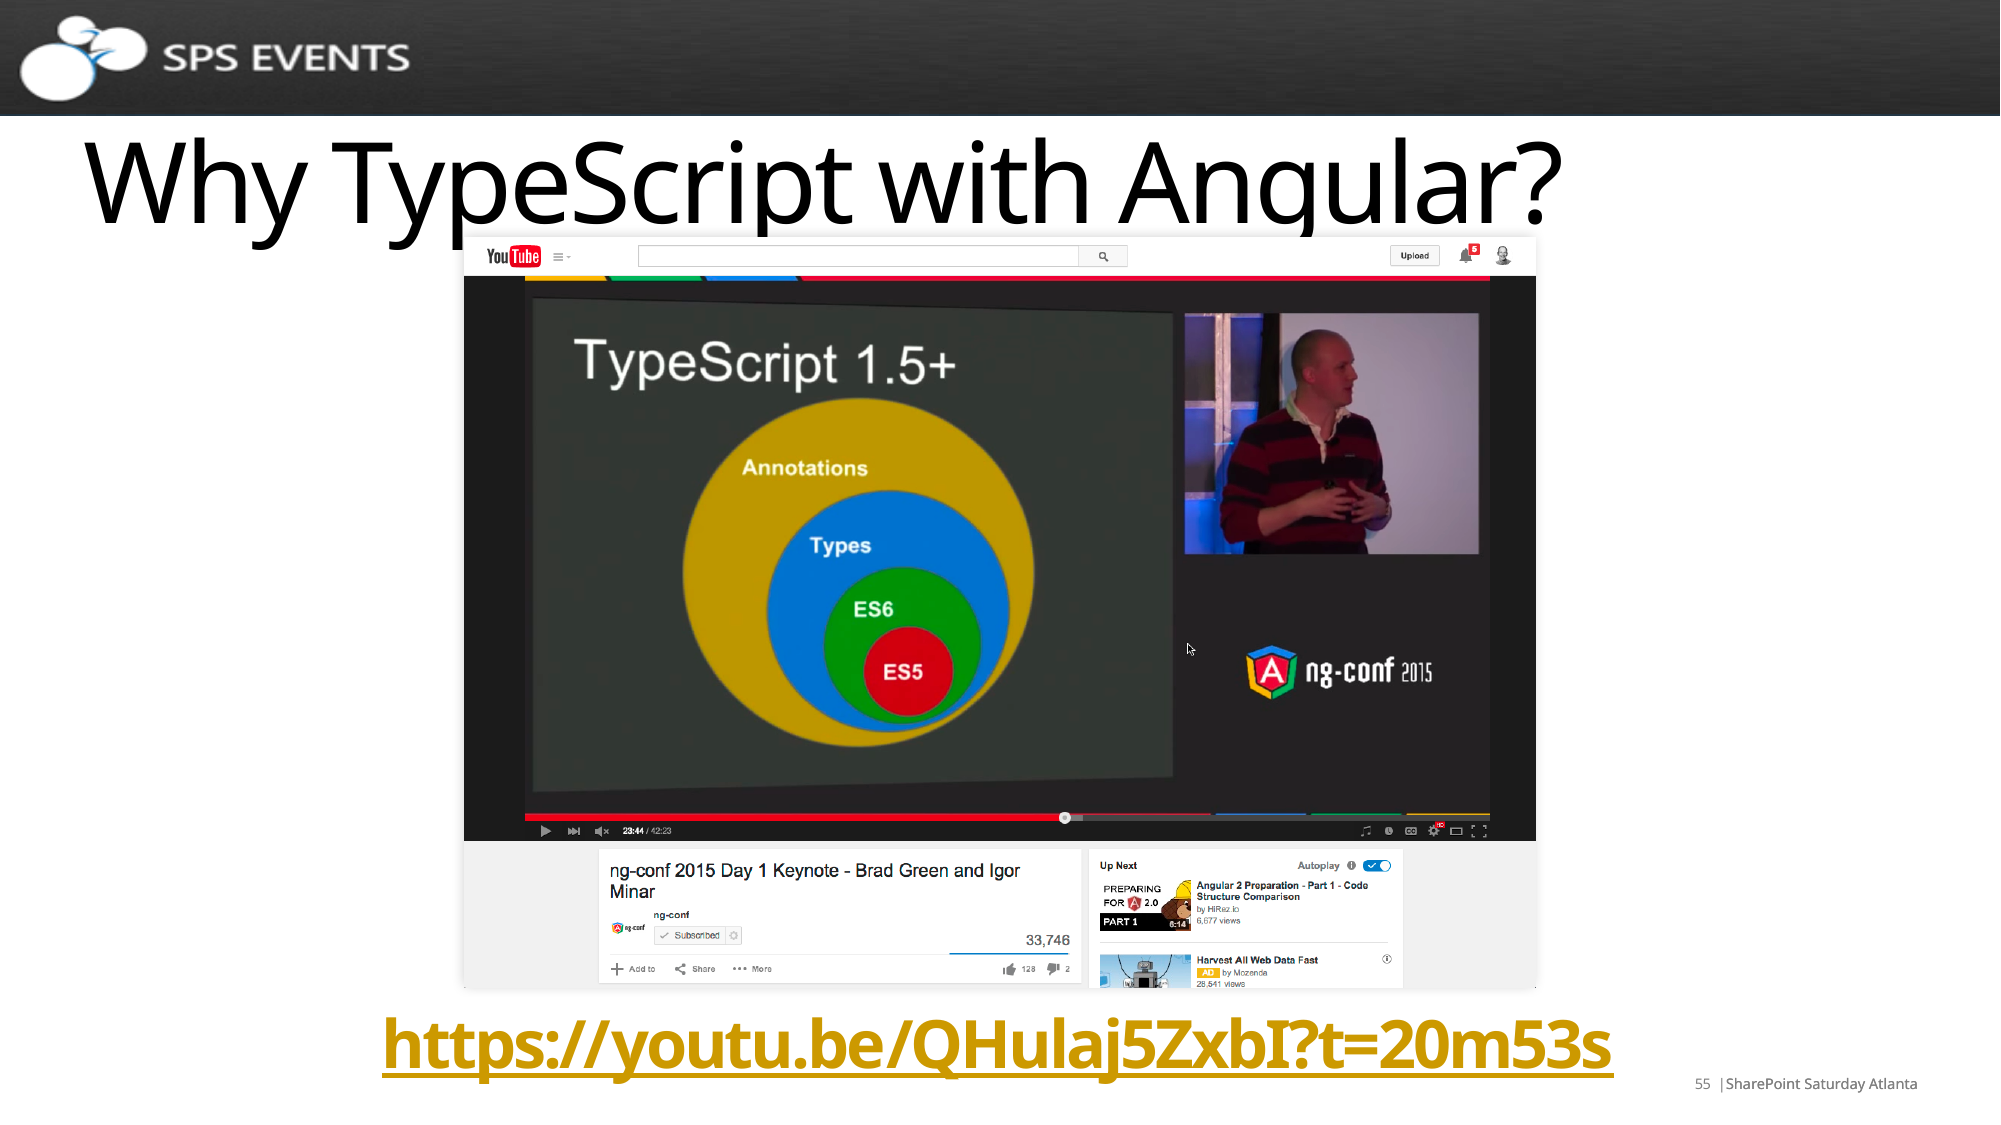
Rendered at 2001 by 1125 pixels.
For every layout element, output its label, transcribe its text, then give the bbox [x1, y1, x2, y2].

picture [464, 237, 1536, 988]
list https://youtu.be/QHulaj5ZxbI?t=20m53s [83, 312, 1913, 1097]
picture [0, 0, 2000, 116]
title Why TypeScript with Angular? [83, 126, 1913, 249]
